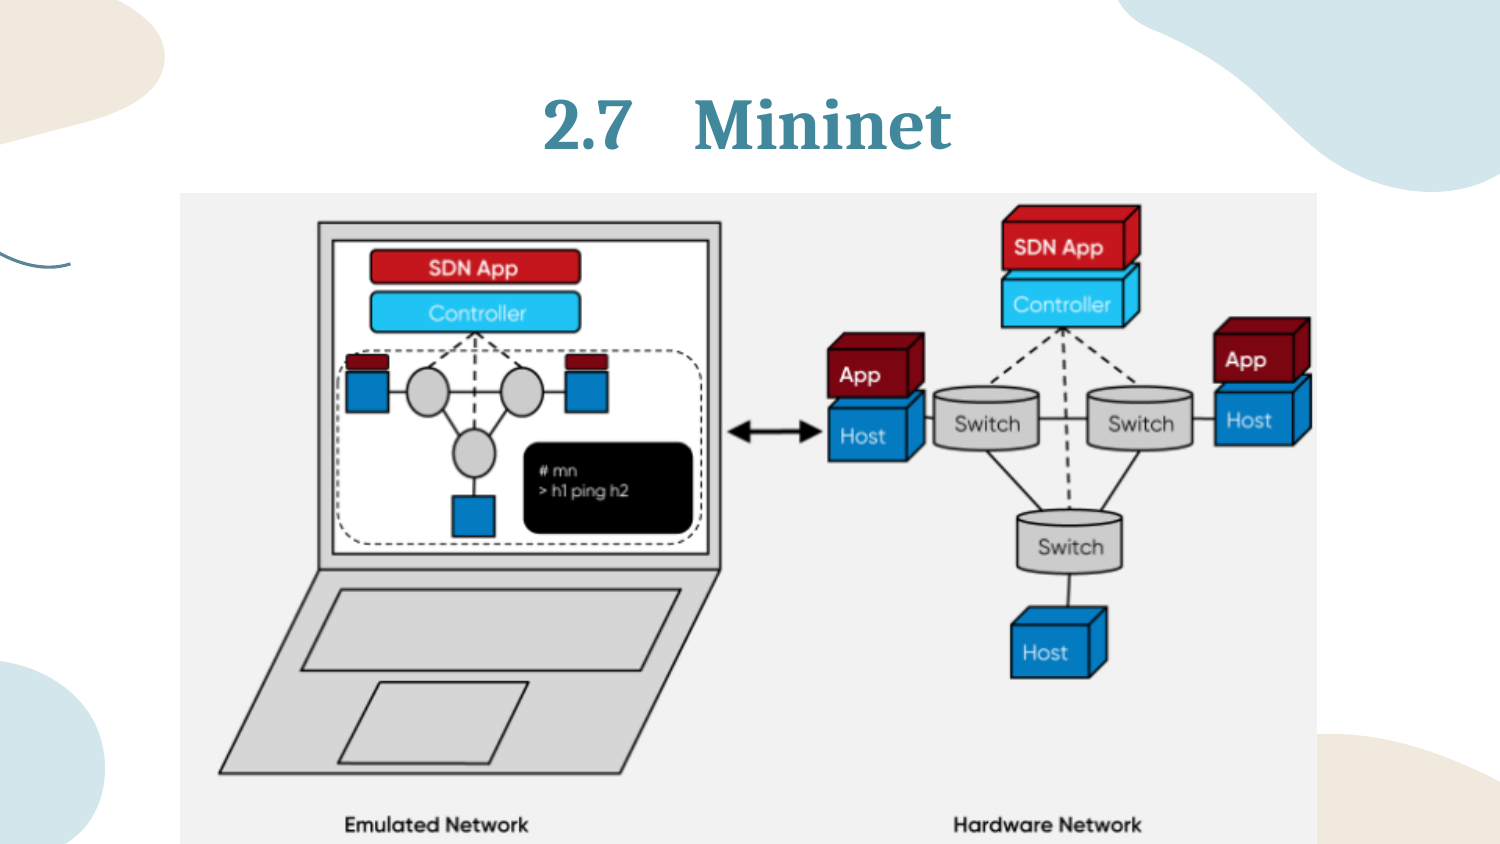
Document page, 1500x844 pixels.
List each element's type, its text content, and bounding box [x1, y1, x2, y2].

title 2.7 Mininet [19, 72, 1477, 167]
picture [179, 193, 1317, 844]
